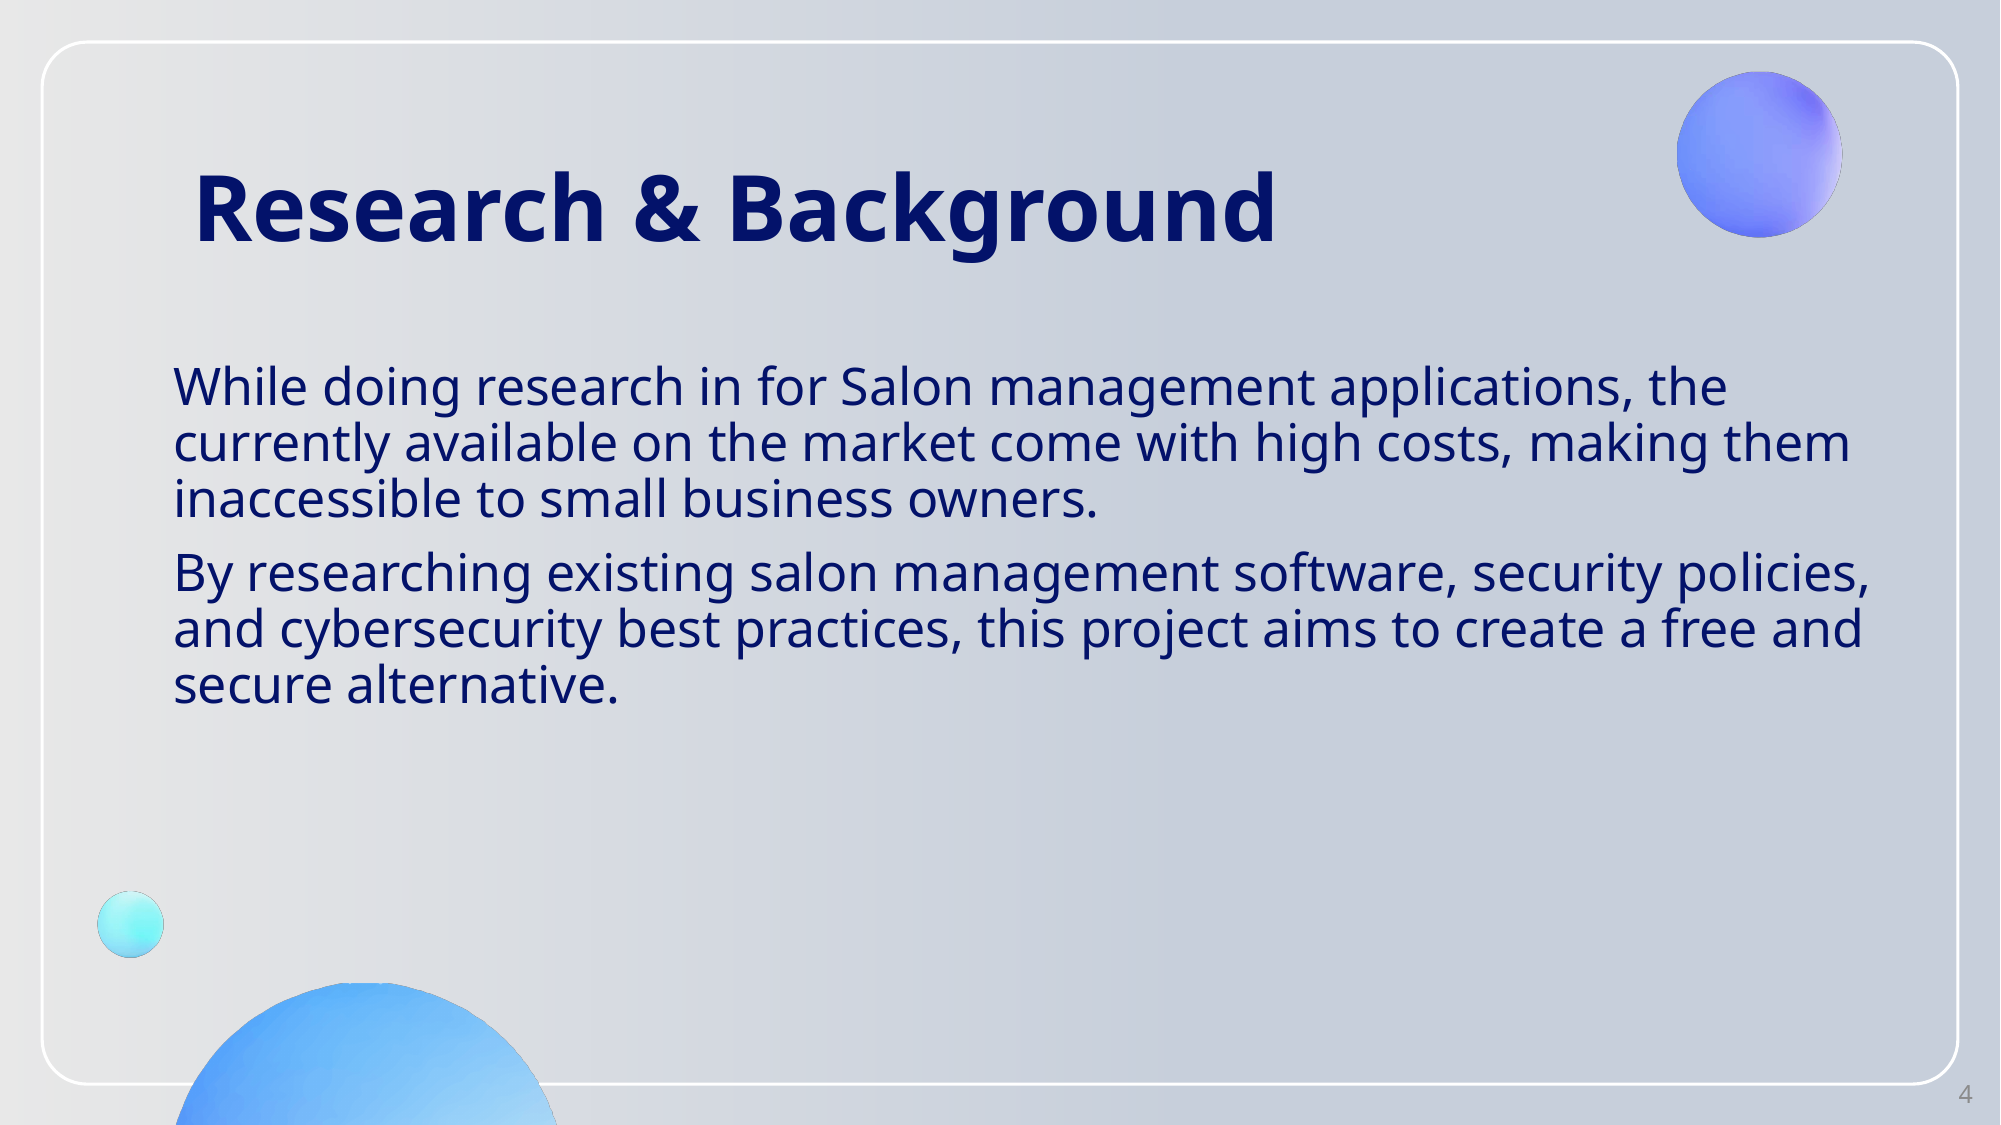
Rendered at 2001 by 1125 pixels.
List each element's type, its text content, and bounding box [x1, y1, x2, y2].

picture [97, 890, 164, 959]
title Research & Background [176, 60, 1901, 269]
picture [165, 982, 569, 1125]
list While doing research in for Salon management applications, the currently available on the market come with high costs, making them inaccessible to small business owners. By researching existing salon management software, security policies, and cybersecurity best practices, this project aims to create a free and secure alternative. [158, 353, 1920, 725]
slide_number 4 [1538, 1076, 1988, 1115]
